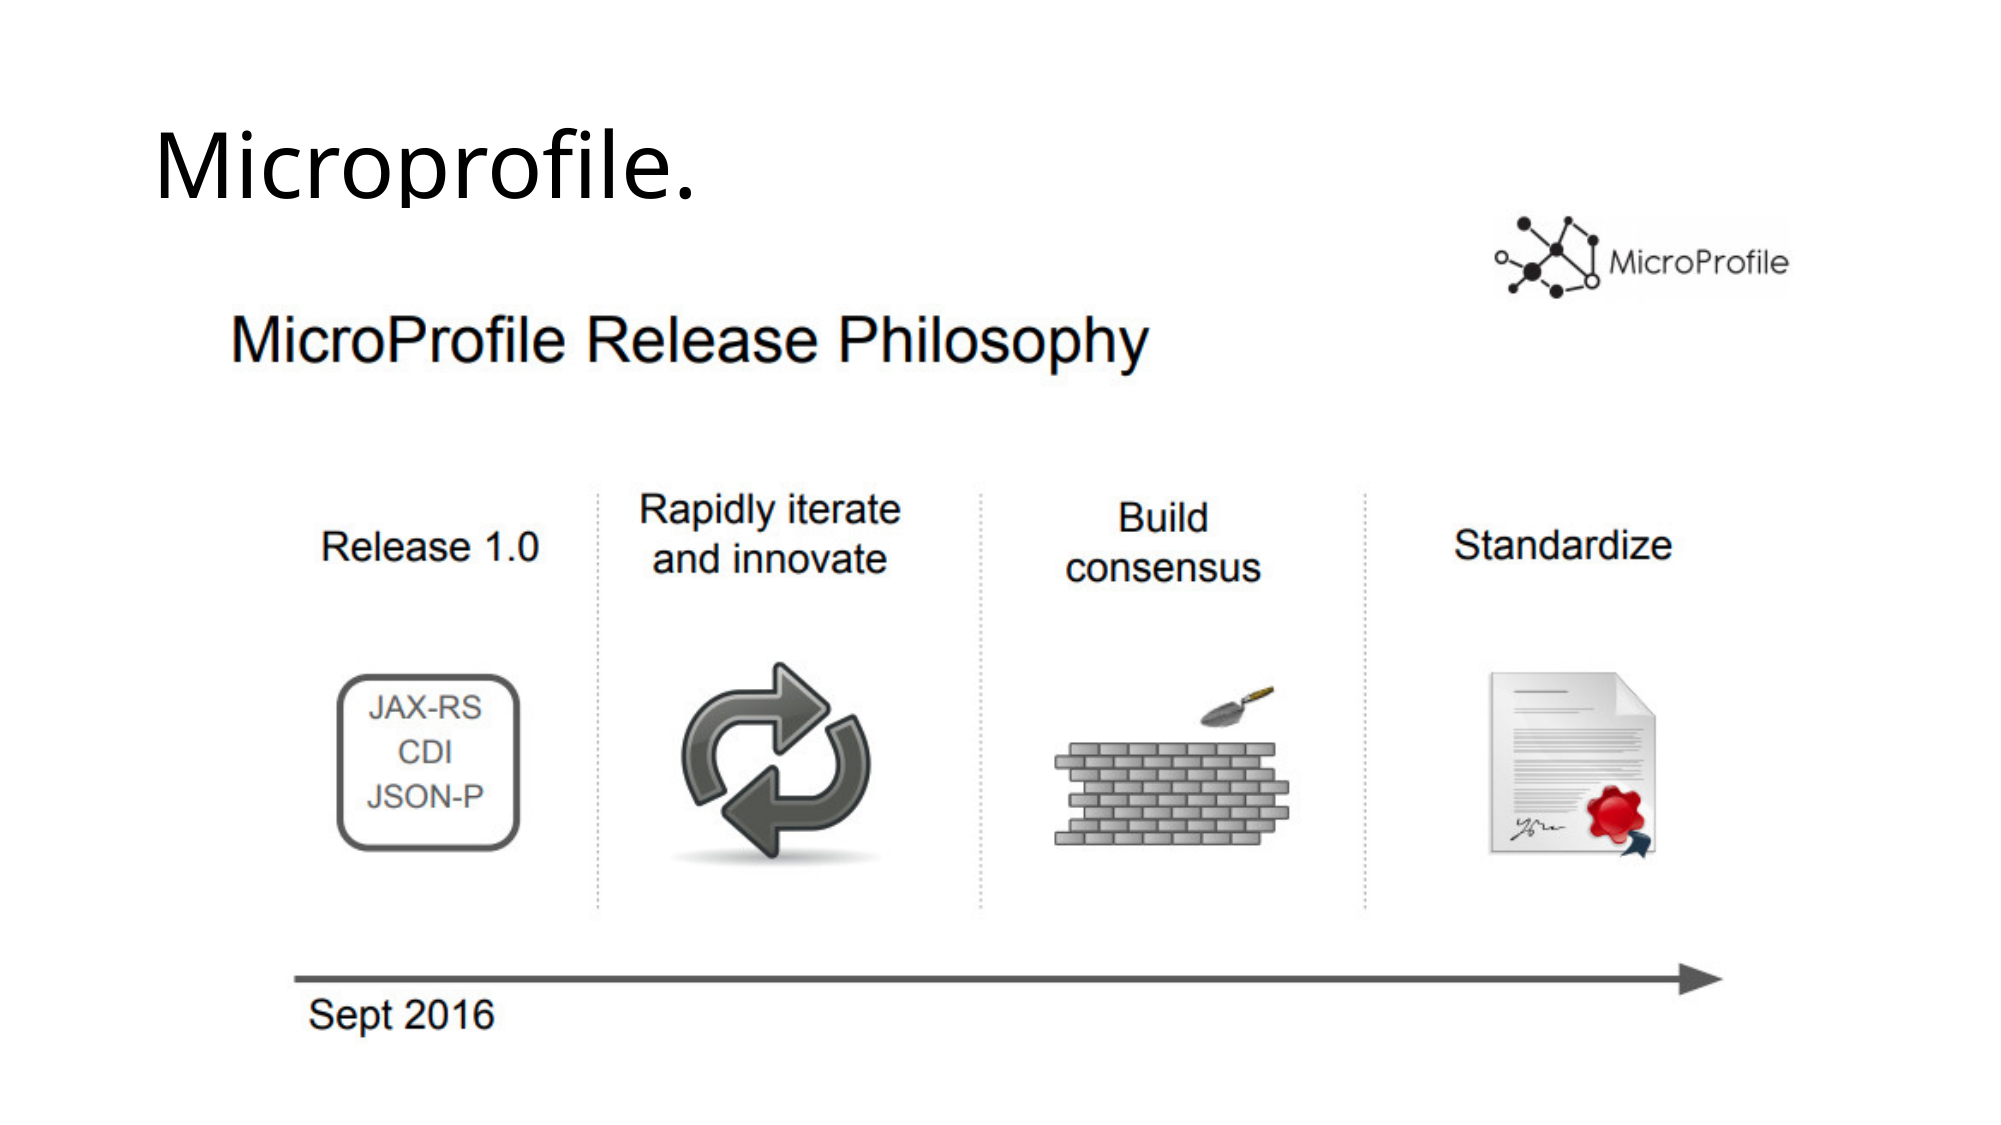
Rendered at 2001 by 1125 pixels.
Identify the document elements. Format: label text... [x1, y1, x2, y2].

picture [205, 208, 1795, 1048]
title Microprofile. [137, 59, 1863, 278]
